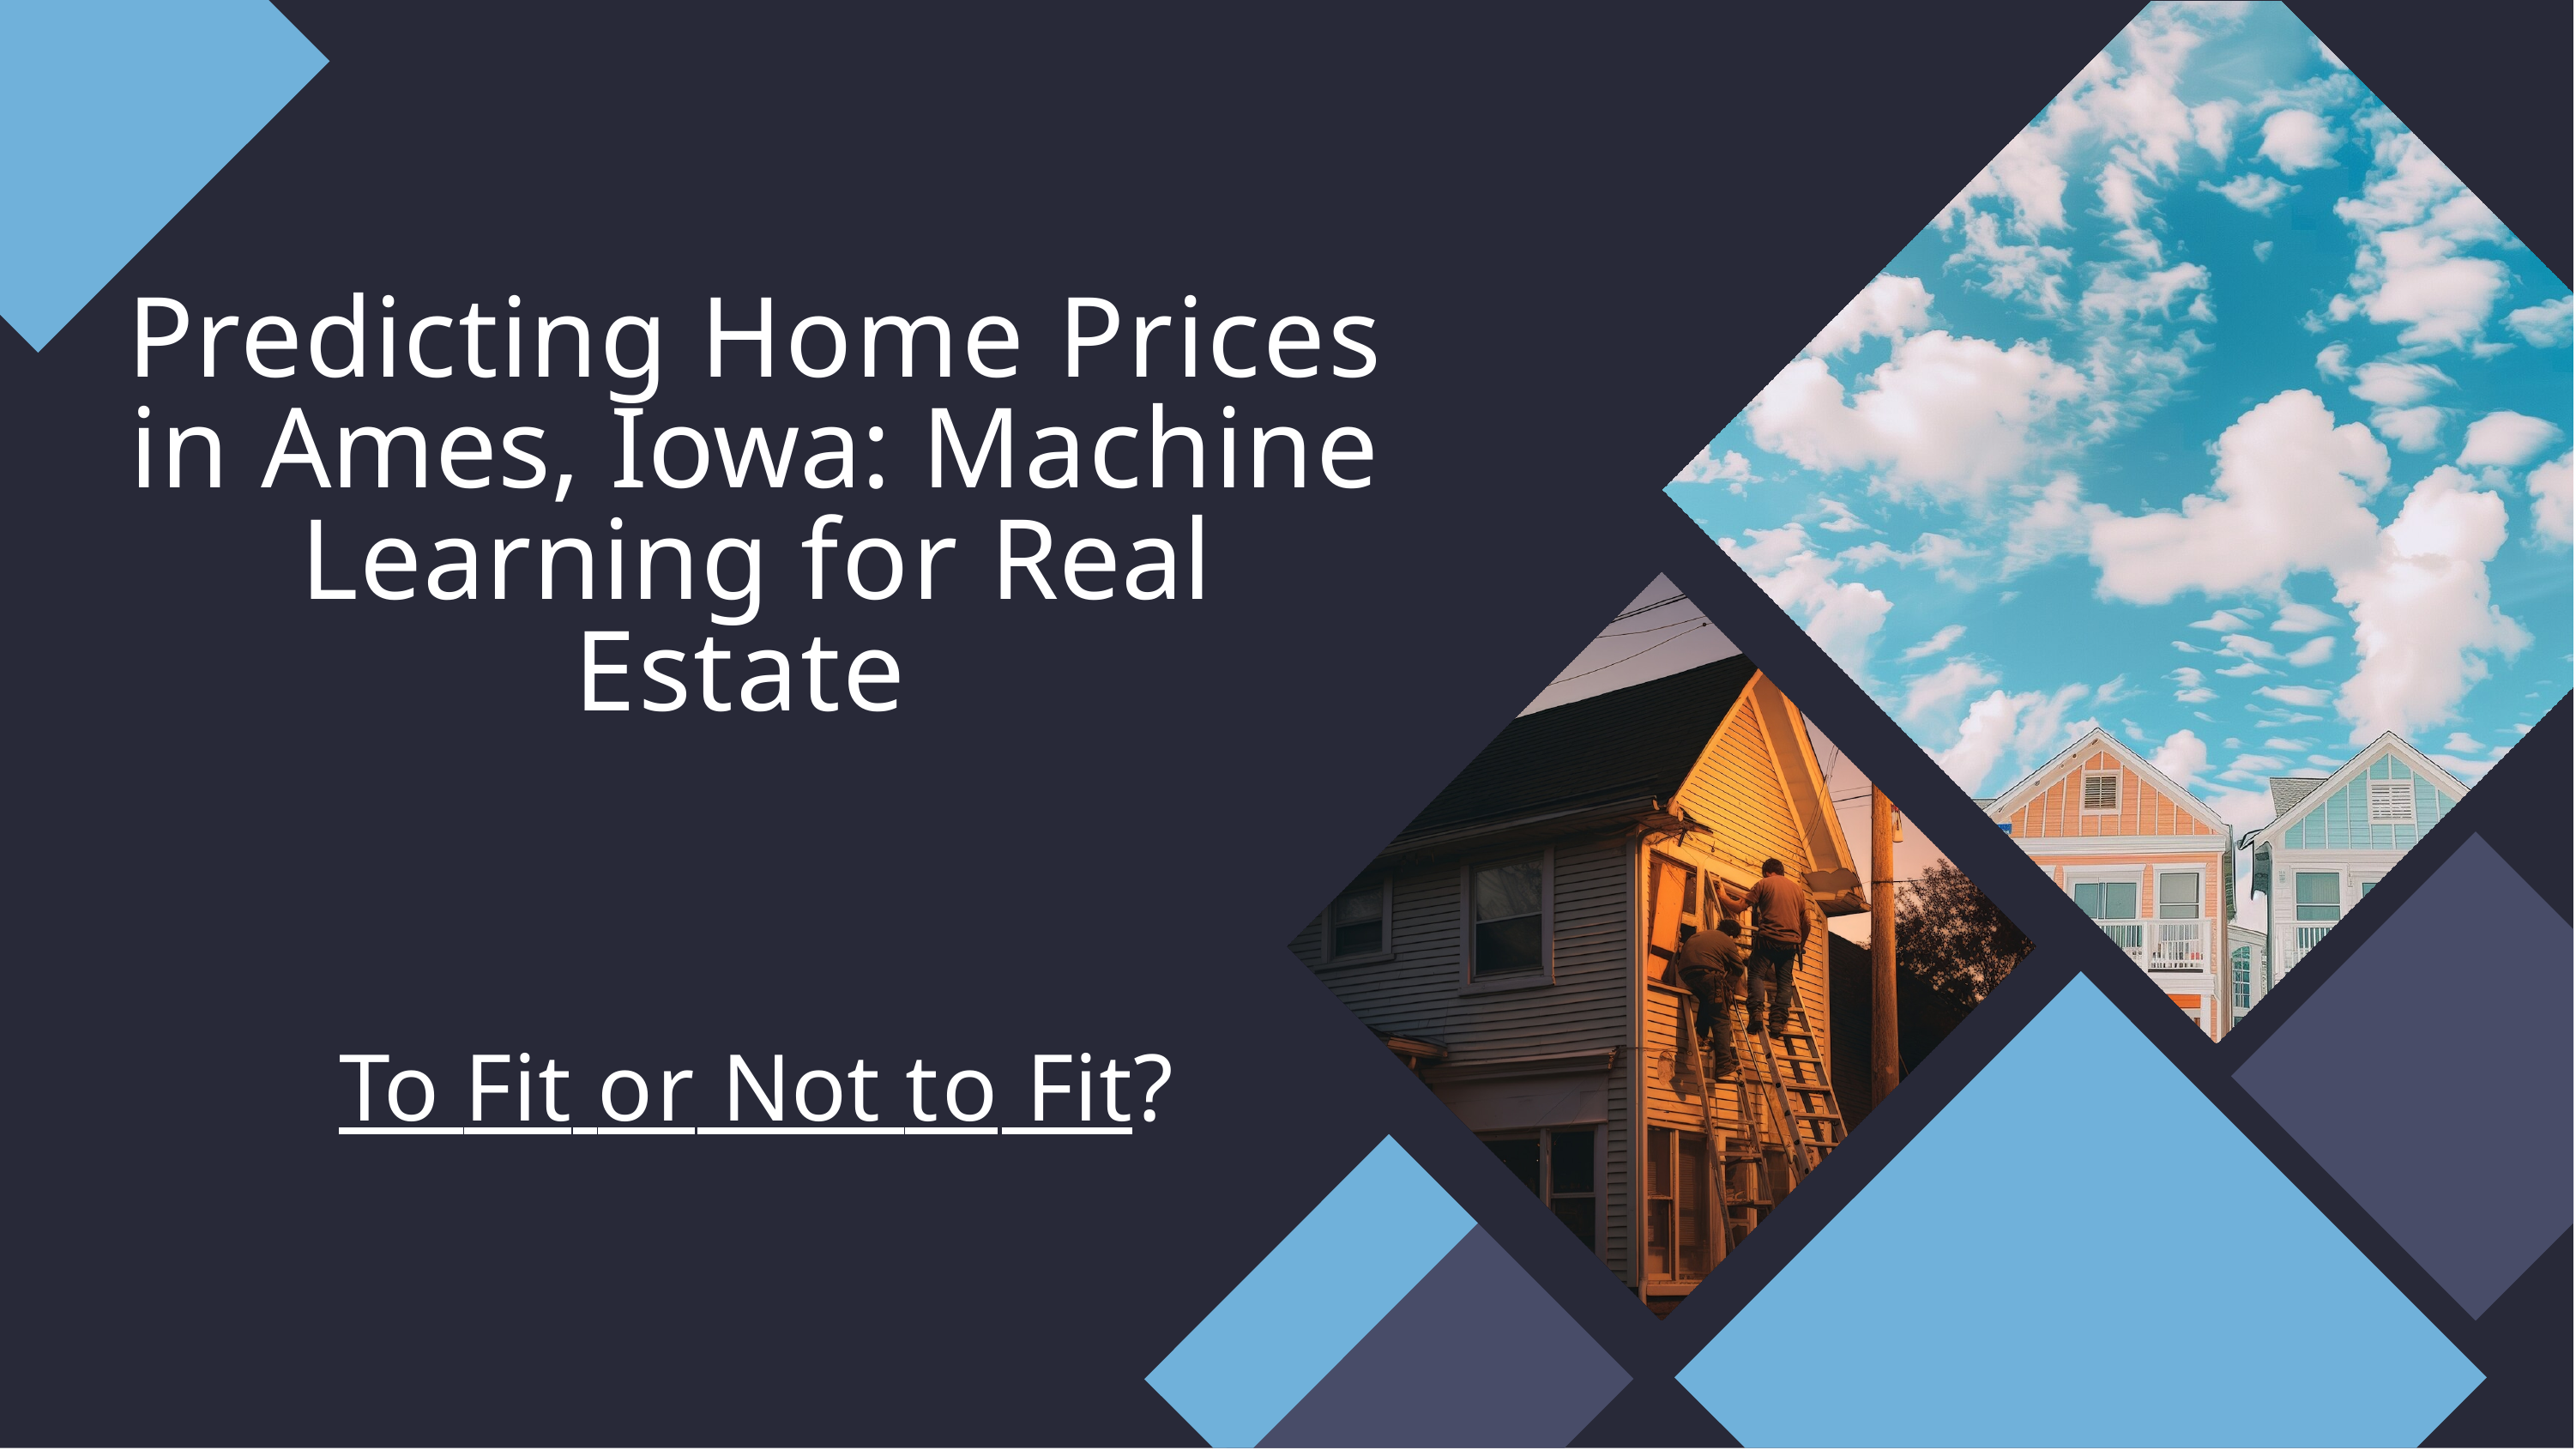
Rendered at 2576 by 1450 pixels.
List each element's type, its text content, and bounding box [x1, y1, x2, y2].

text_box Predicting Home Prices in Ames, Iowa: Machine Learning for Real Estate To Fit or Not to Fit? [118, 263, 1392, 1139]
picture [1287, 0, 2573, 1320]
